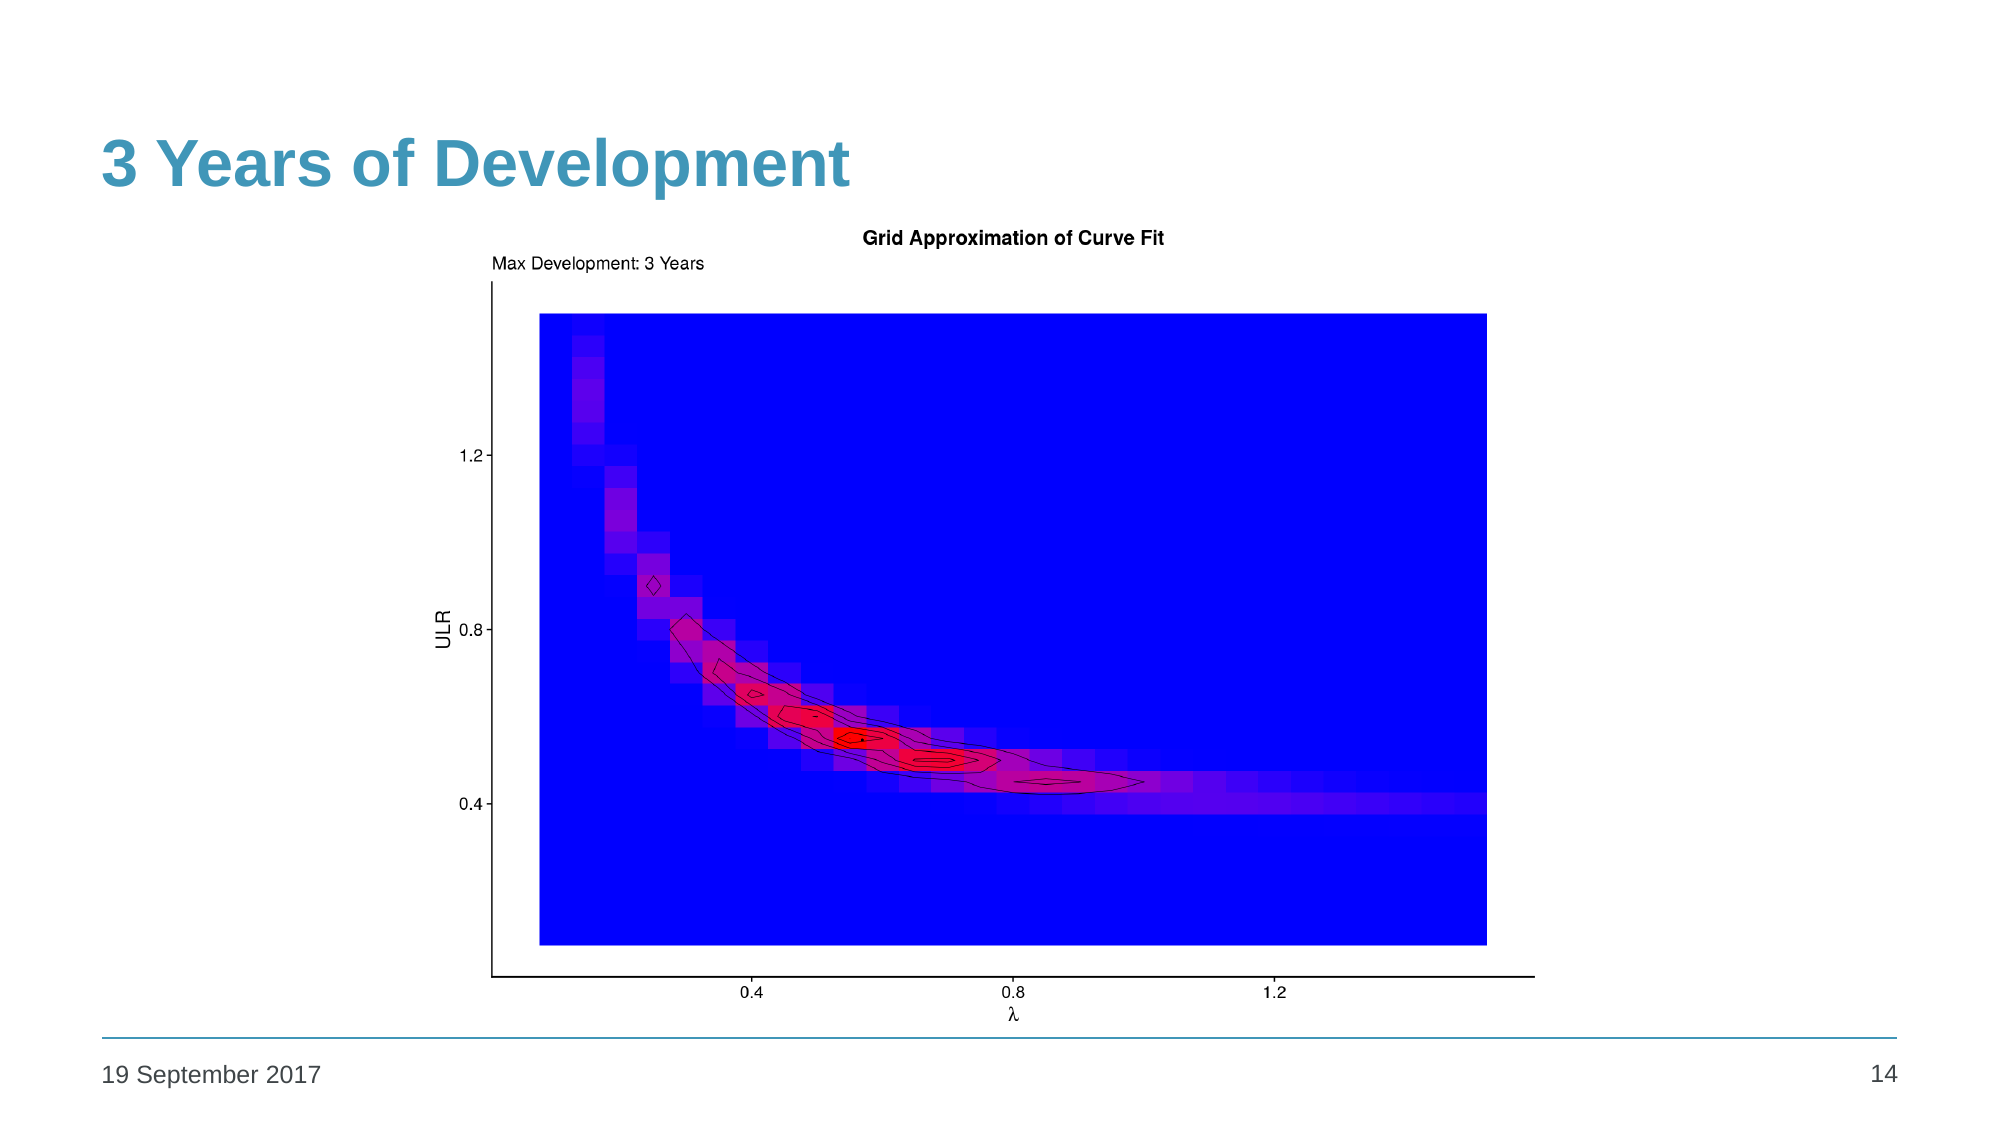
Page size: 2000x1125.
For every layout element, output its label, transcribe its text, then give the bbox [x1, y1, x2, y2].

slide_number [86, 1051, 528, 1106]
slide_number ‹#› [1771, 1050, 1914, 1106]
title 3 Years of Development [86, 66, 1900, 254]
picture [420, 218, 1544, 1036]
